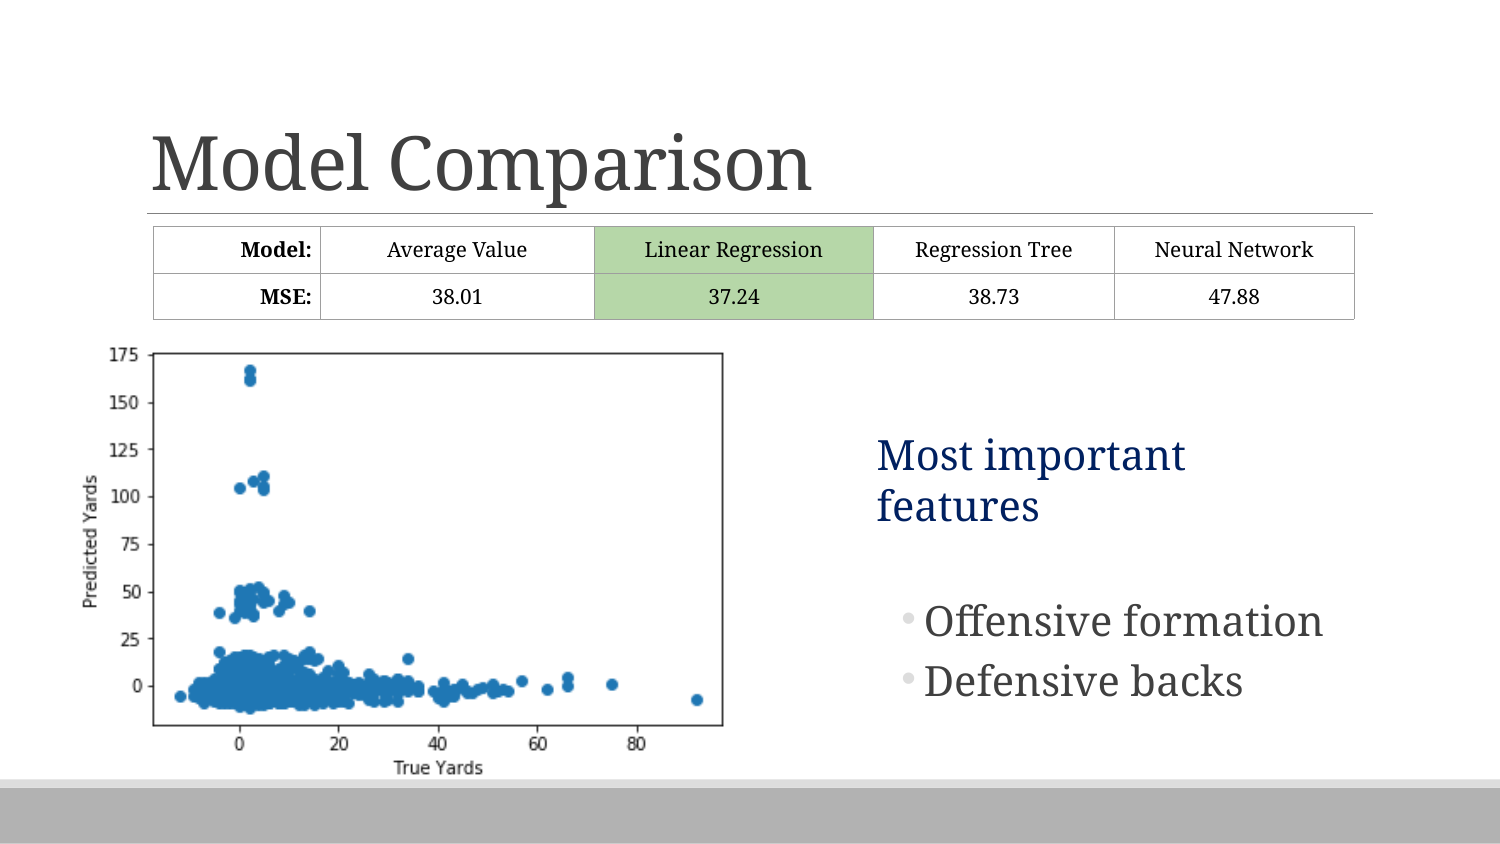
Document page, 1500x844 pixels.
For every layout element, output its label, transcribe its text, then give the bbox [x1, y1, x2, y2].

table_header Neural Network [1115, 227, 1354, 273]
title Model Comparison [135, 35, 1373, 214]
table_cell 47.88 [1115, 274, 1354, 319]
table_cell 37.24 [595, 274, 873, 319]
table_cell 38.73 [874, 274, 1114, 319]
table_header Model: [154, 227, 320, 273]
table_header Average Value [321, 227, 594, 273]
table_header Regression Tree [874, 227, 1114, 273]
table_cell MSE: [154, 274, 320, 319]
table_header Linear Regression [595, 227, 873, 273]
picture [73, 336, 735, 790]
table_cell 38.01 [321, 274, 594, 319]
text_box Most important features Offensive formation Defensive backs [861, 421, 1373, 723]
